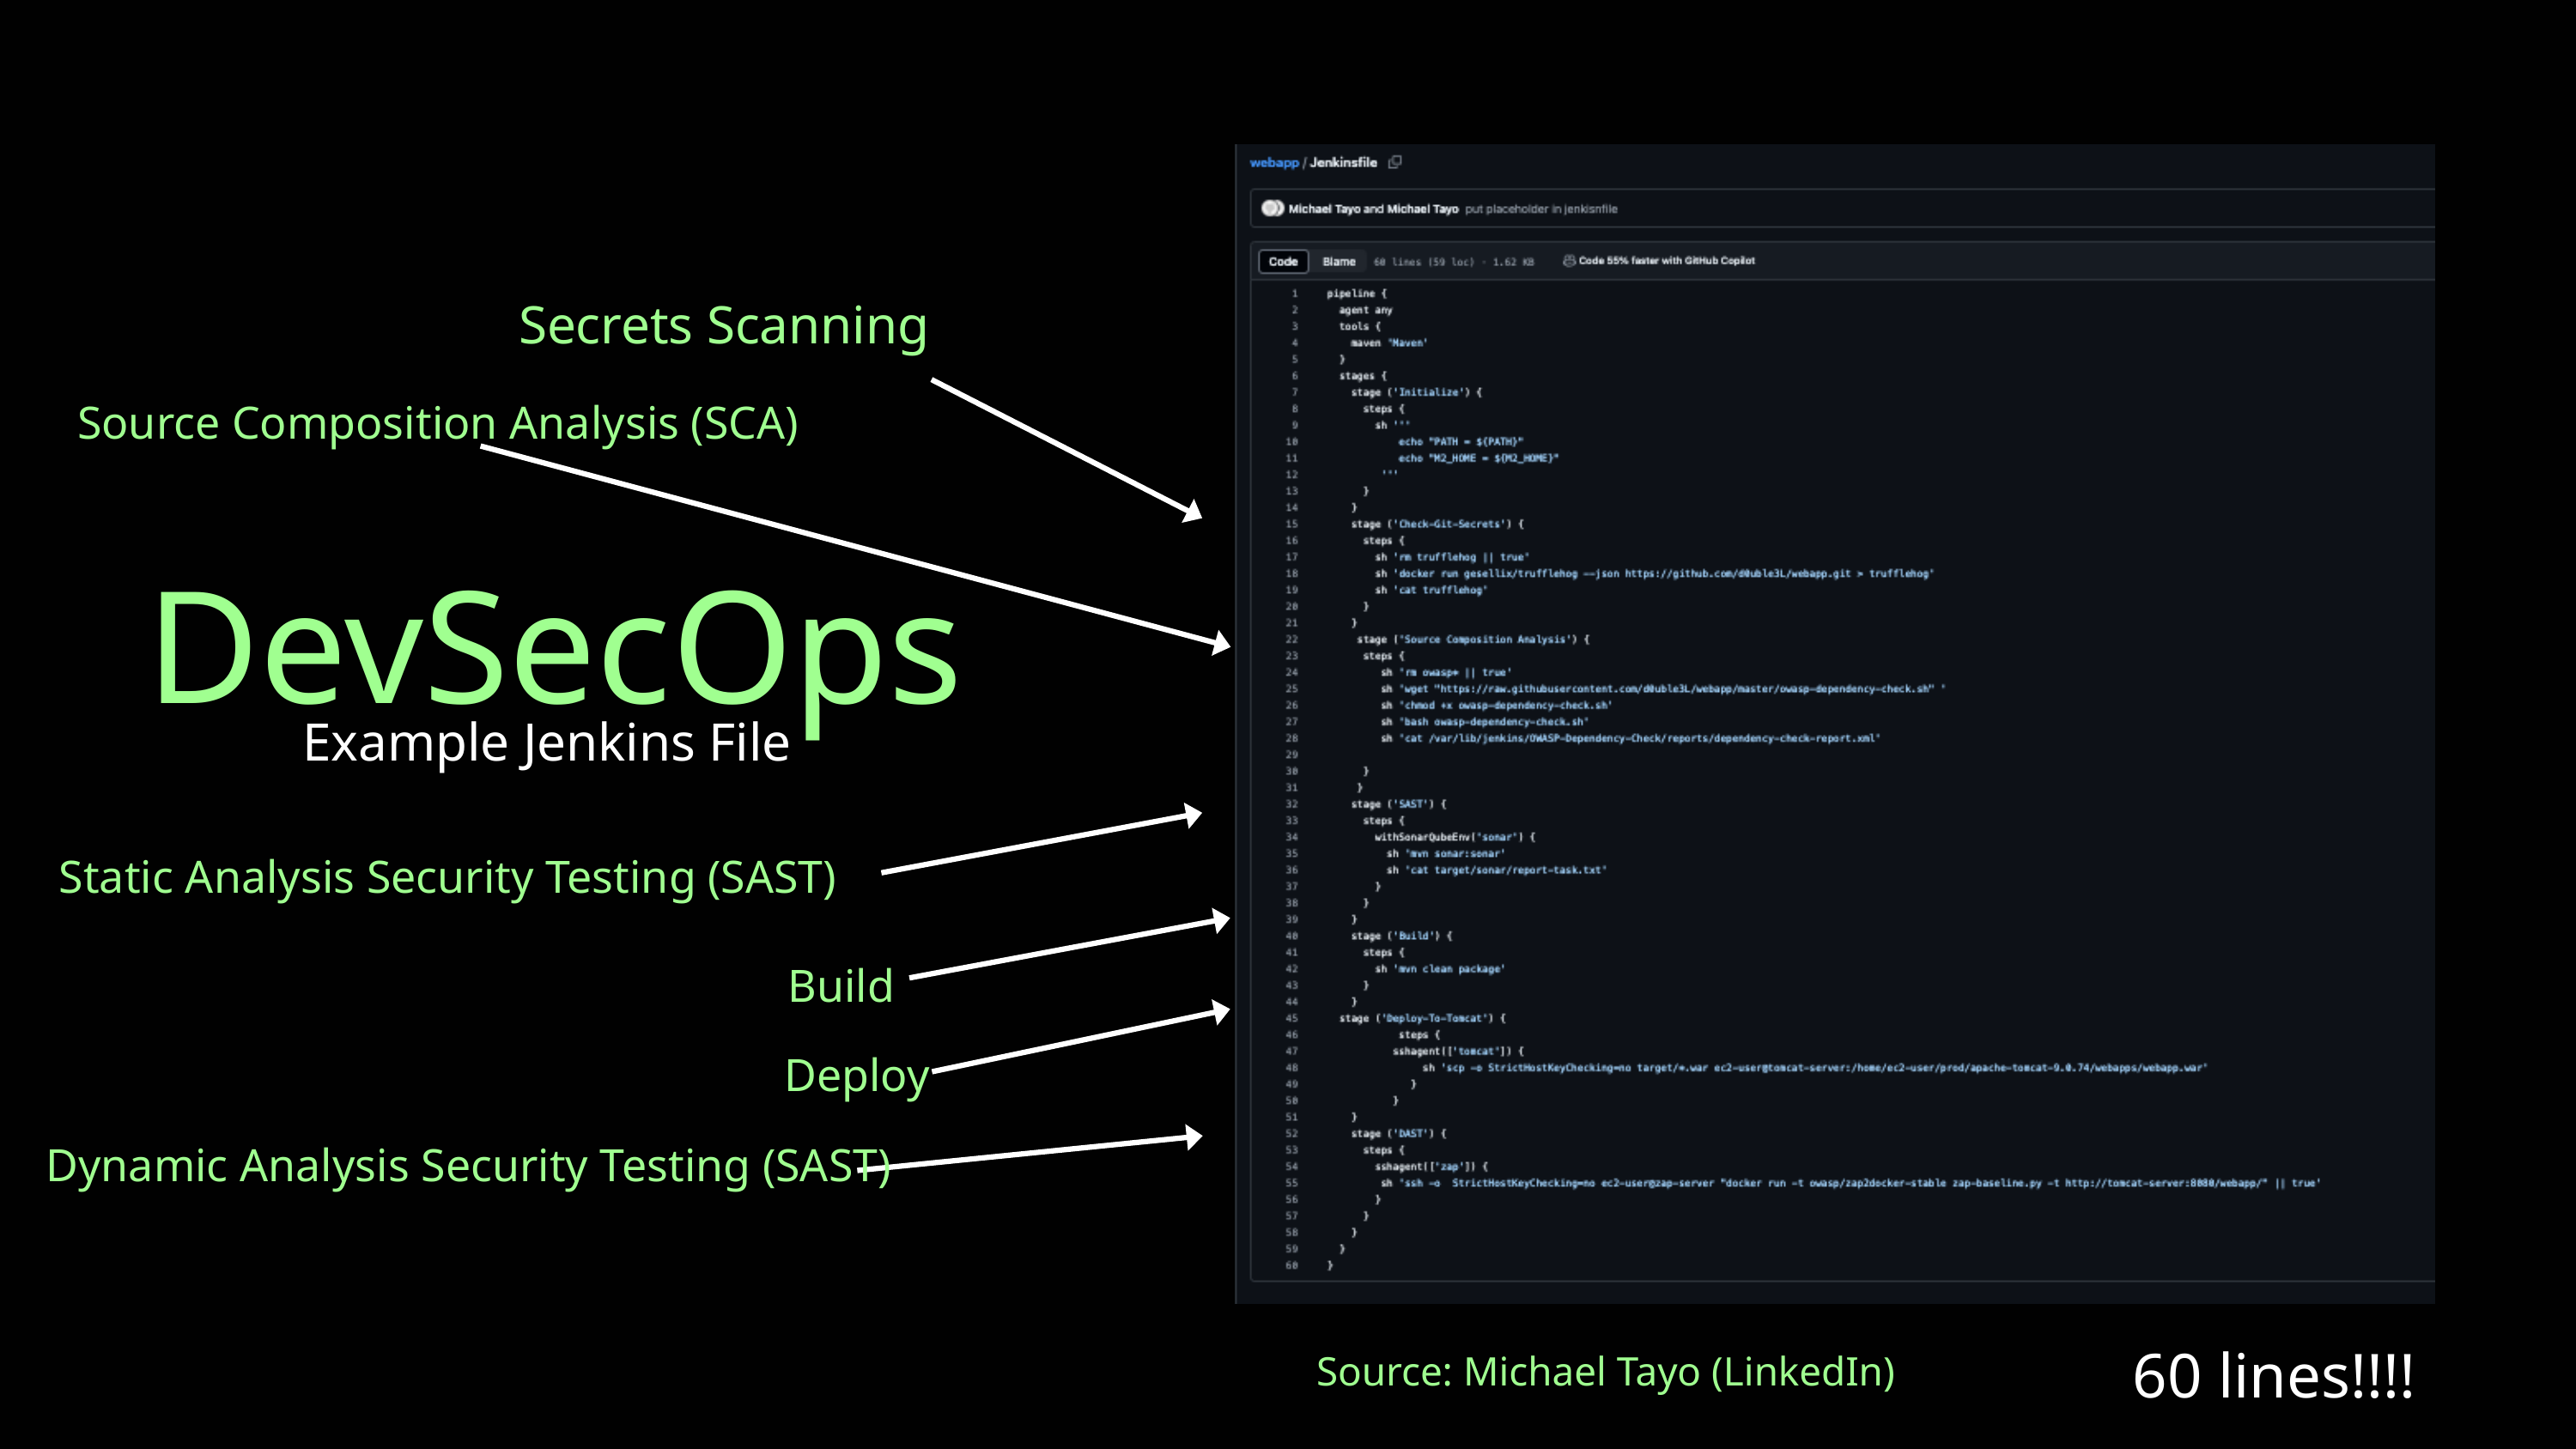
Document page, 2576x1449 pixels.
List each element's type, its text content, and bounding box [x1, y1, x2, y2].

text_box [491, 449, 1231, 653]
text_box Deploy [780, 1038, 935, 1101]
text_box 60 lines!!!! [2117, 1325, 2432, 1410]
text_box Source Composition Analysis (SCA) [61, 385, 816, 449]
text_box DevSecOps [133, 516, 1018, 735]
text_box Source: Michael Tayo (LinkedIn) [1093, 1338, 2118, 1394]
text_box [881, 805, 1203, 873]
text_box Static Analysis Security Testing (SAST) [38, 839, 860, 902]
text_box [909, 911, 1230, 979]
text_box Build [786, 949, 898, 1012]
text_box [1234, 144, 2435, 1304]
text_box Secrets Scanning [509, 282, 939, 355]
text_box Dynamic Analysis Security Testing (SAST) [38, 1128, 901, 1191]
text_box [935, 1002, 1230, 1071]
text_box [931, 379, 1203, 522]
text_box [901, 1128, 1203, 1167]
text_box Example Jenkins File [285, 699, 822, 772]
